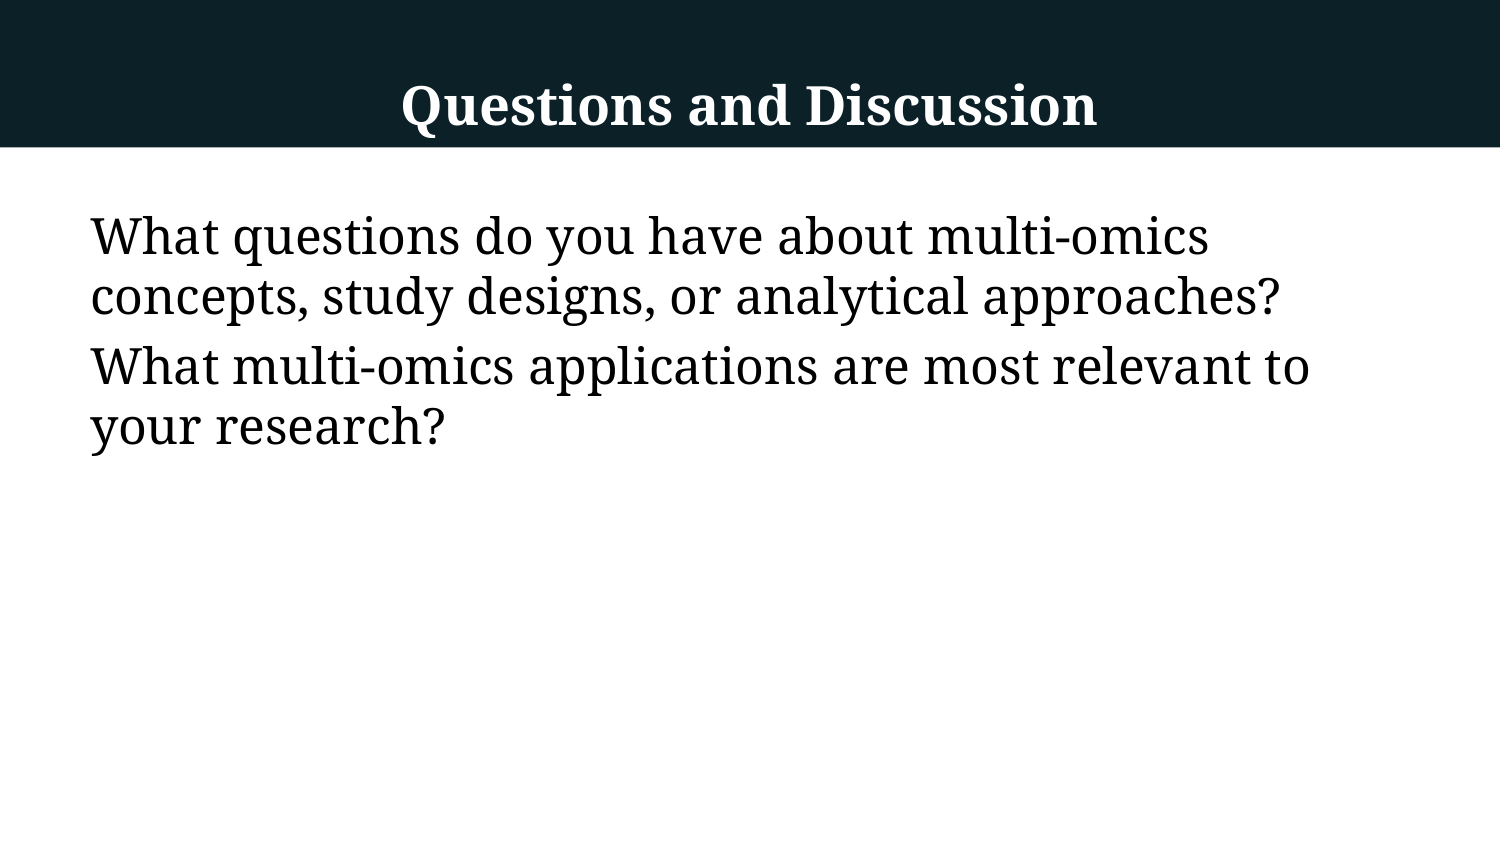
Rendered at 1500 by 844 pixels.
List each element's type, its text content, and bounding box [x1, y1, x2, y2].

title Questions and Discussion [75, 33, 1425, 175]
list What questions do you have about multi-omics concepts, study designs, or analytical approaches? What multi-omics applications are most relevant to your research? [75, 196, 1425, 754]
